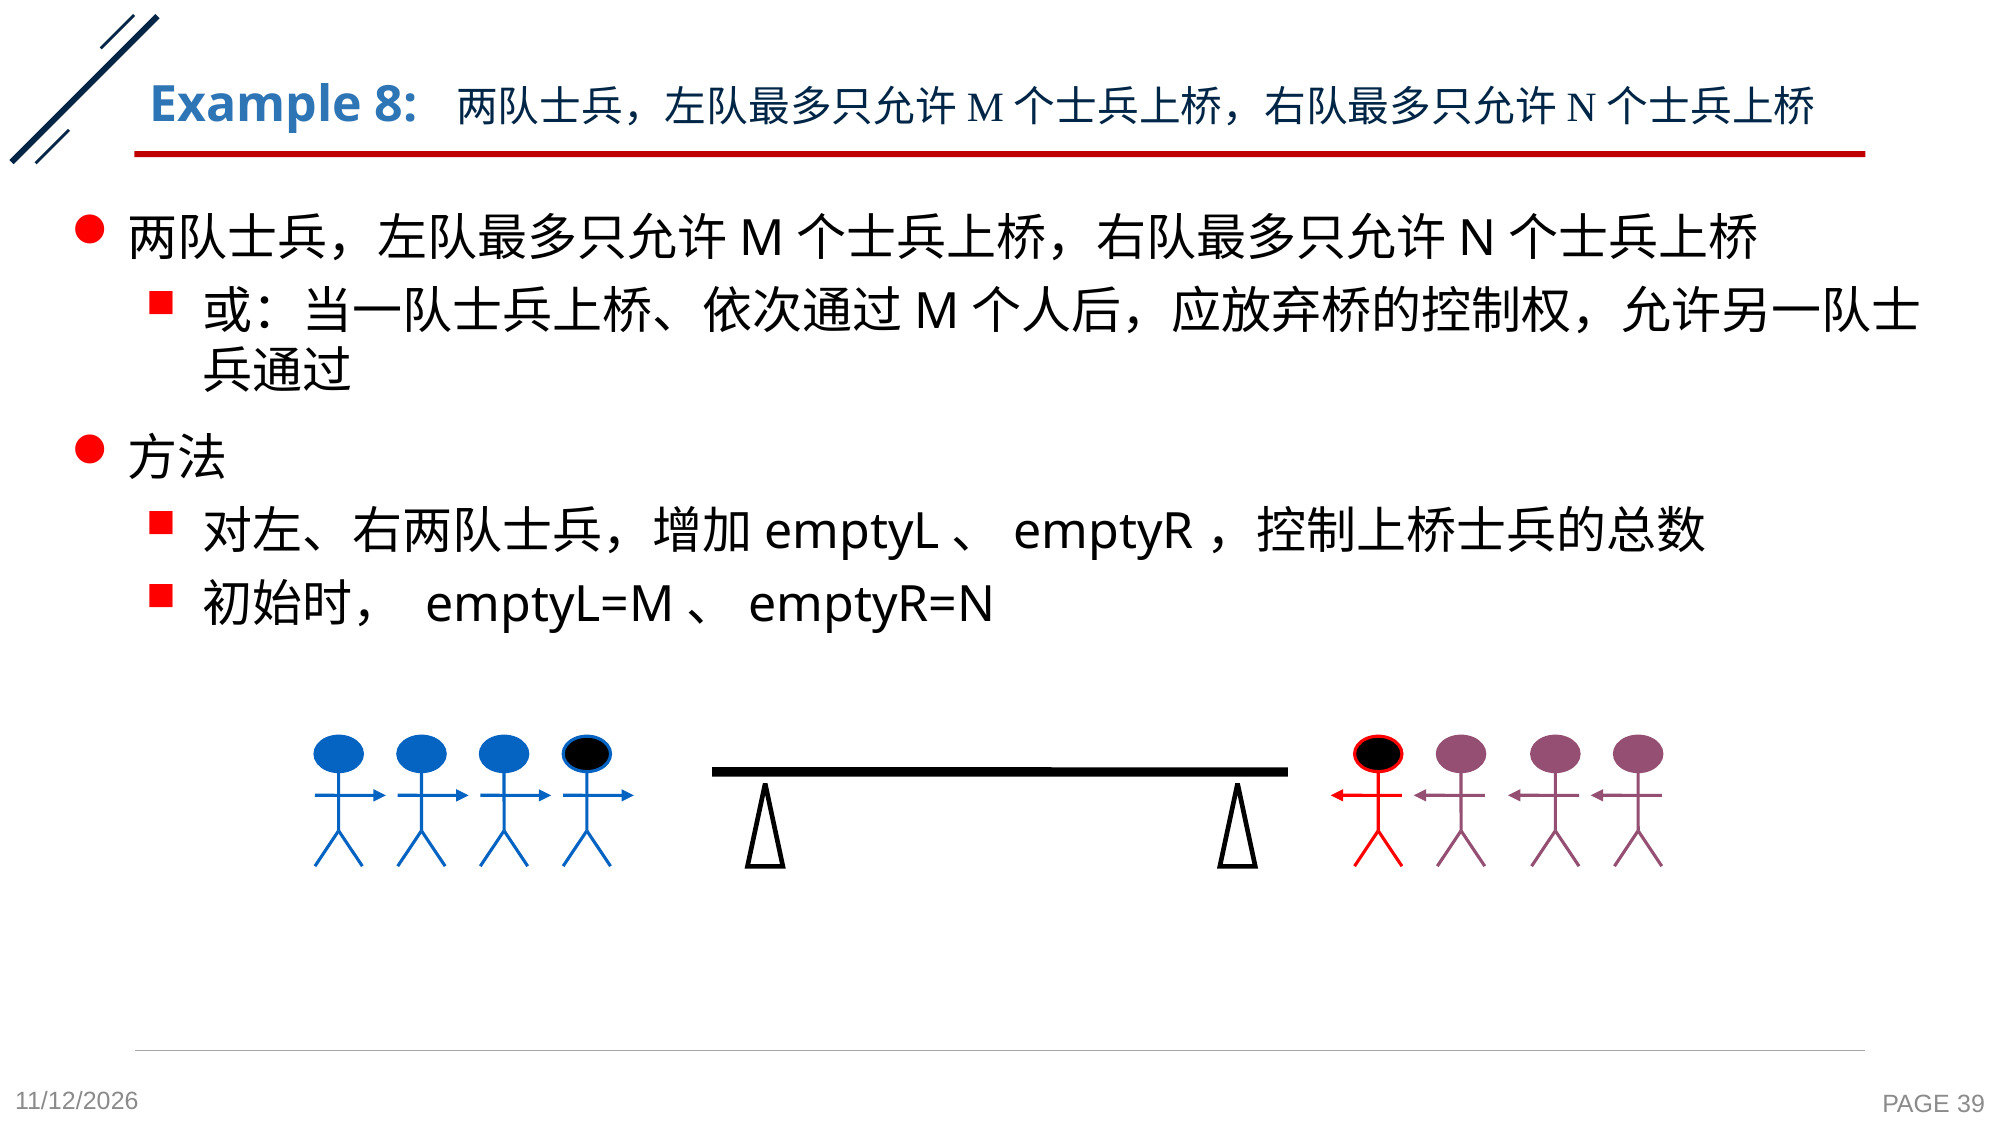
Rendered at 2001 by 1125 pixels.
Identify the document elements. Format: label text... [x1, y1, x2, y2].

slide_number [0, 1073, 178, 1125]
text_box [563, 736, 634, 867]
title Example 8: 两队士兵，左队最多只允许M个士兵上桥，右队最多只允许N个士兵上桥 [134, 59, 1866, 150]
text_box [711, 771, 1288, 867]
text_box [314, 736, 386, 867]
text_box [1507, 736, 1579, 867]
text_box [1330, 736, 1402, 867]
slide_number PAGE 39 [1783, 1077, 2000, 1125]
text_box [397, 736, 469, 867]
text_box 两队士兵，左队最多只允许M个士兵上桥，右队最多只允许N个士兵上桥 或：当一队士兵上桥、依次通过M个人后，应放弃桥的控制权，允许另一队士兵通过 方法 对左、右两队士兵，增加emptyL、emptyR，控制上桥士兵的总数 初始时， emptyL=M、emptyR=N [56, 183, 1950, 1006]
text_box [480, 736, 552, 867]
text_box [1413, 736, 1485, 867]
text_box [1590, 736, 1662, 867]
